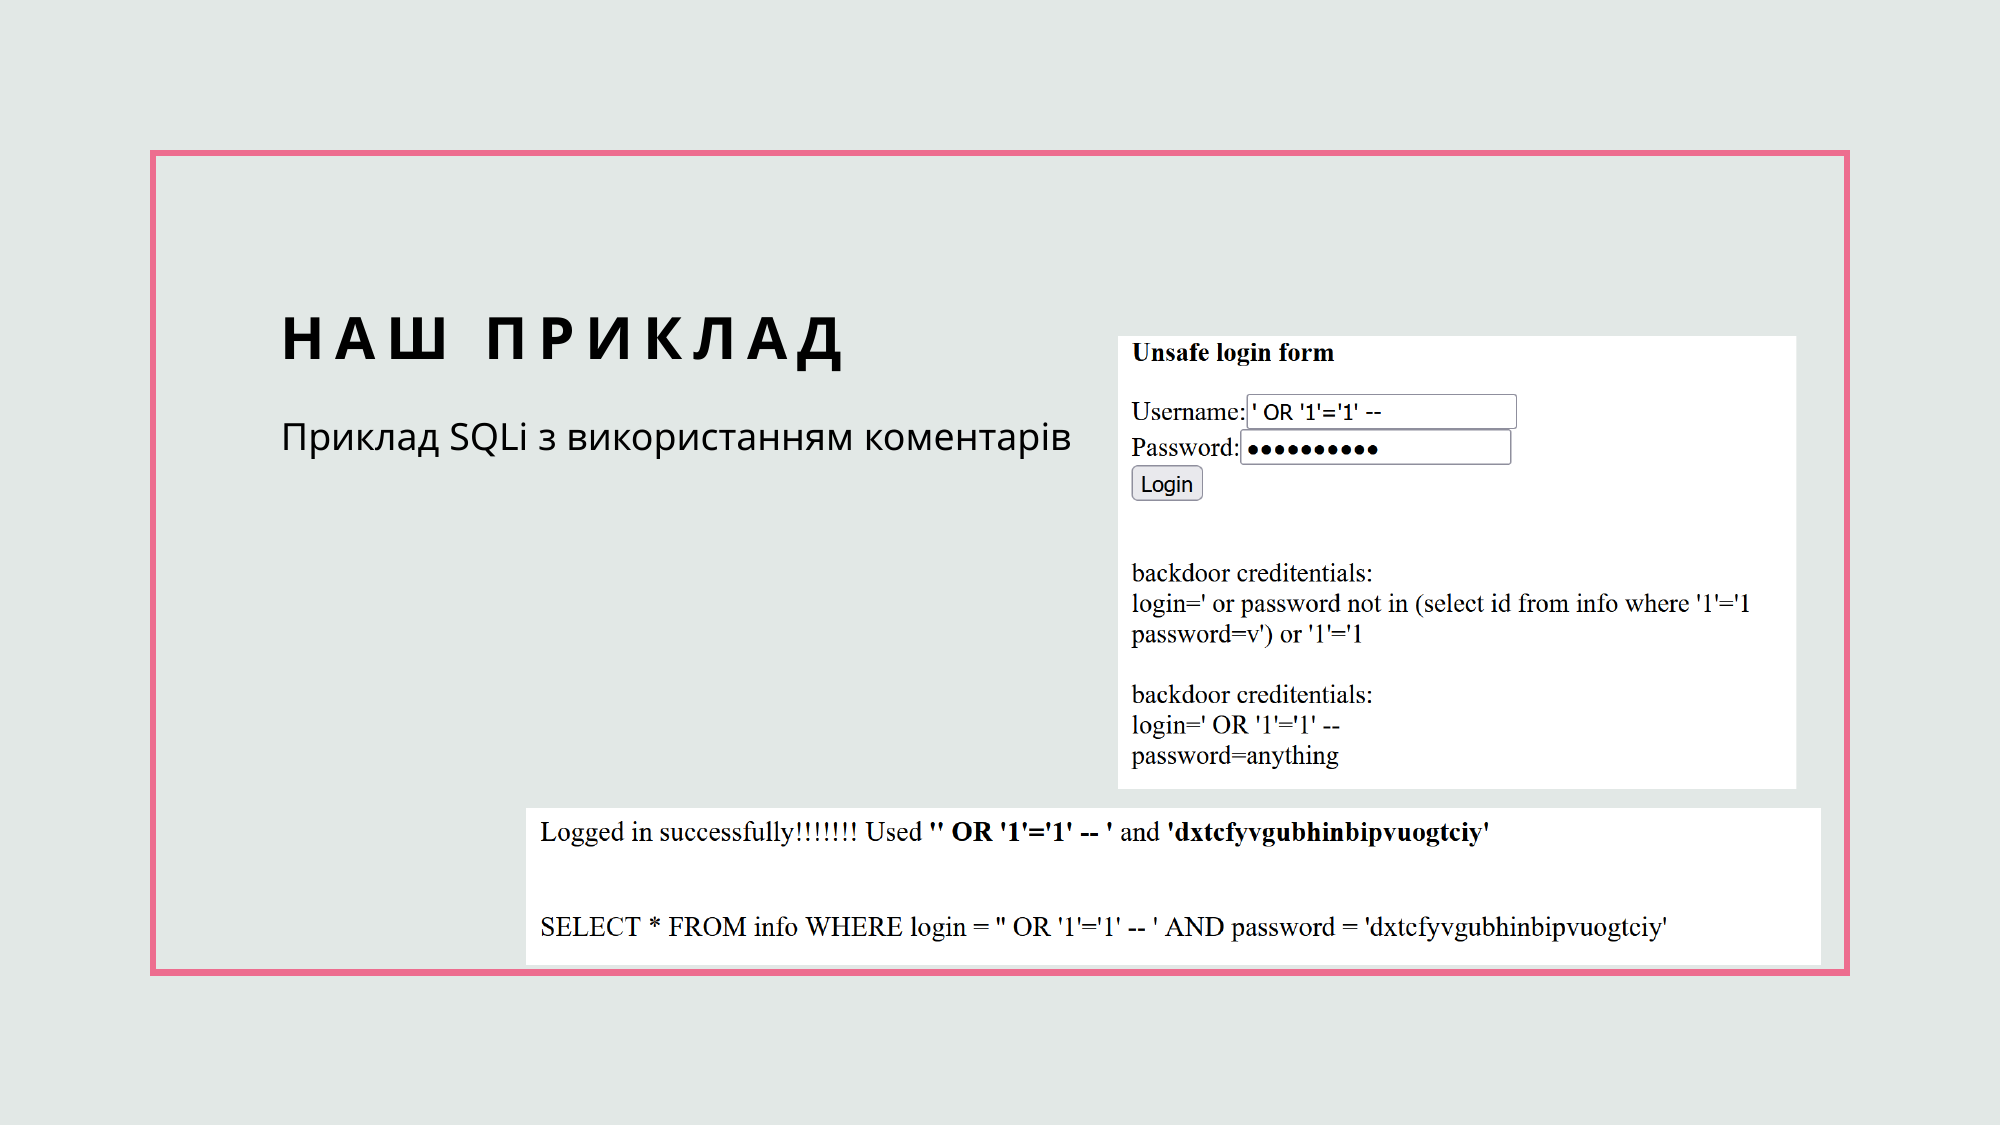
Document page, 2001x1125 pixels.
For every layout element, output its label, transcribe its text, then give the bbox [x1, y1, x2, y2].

picture [525, 808, 1821, 965]
picture [1118, 336, 1797, 789]
list Приклад SQLi з використанням коментарів [265, 396, 1739, 913]
title Наш приклад [265, 202, 1739, 379]
